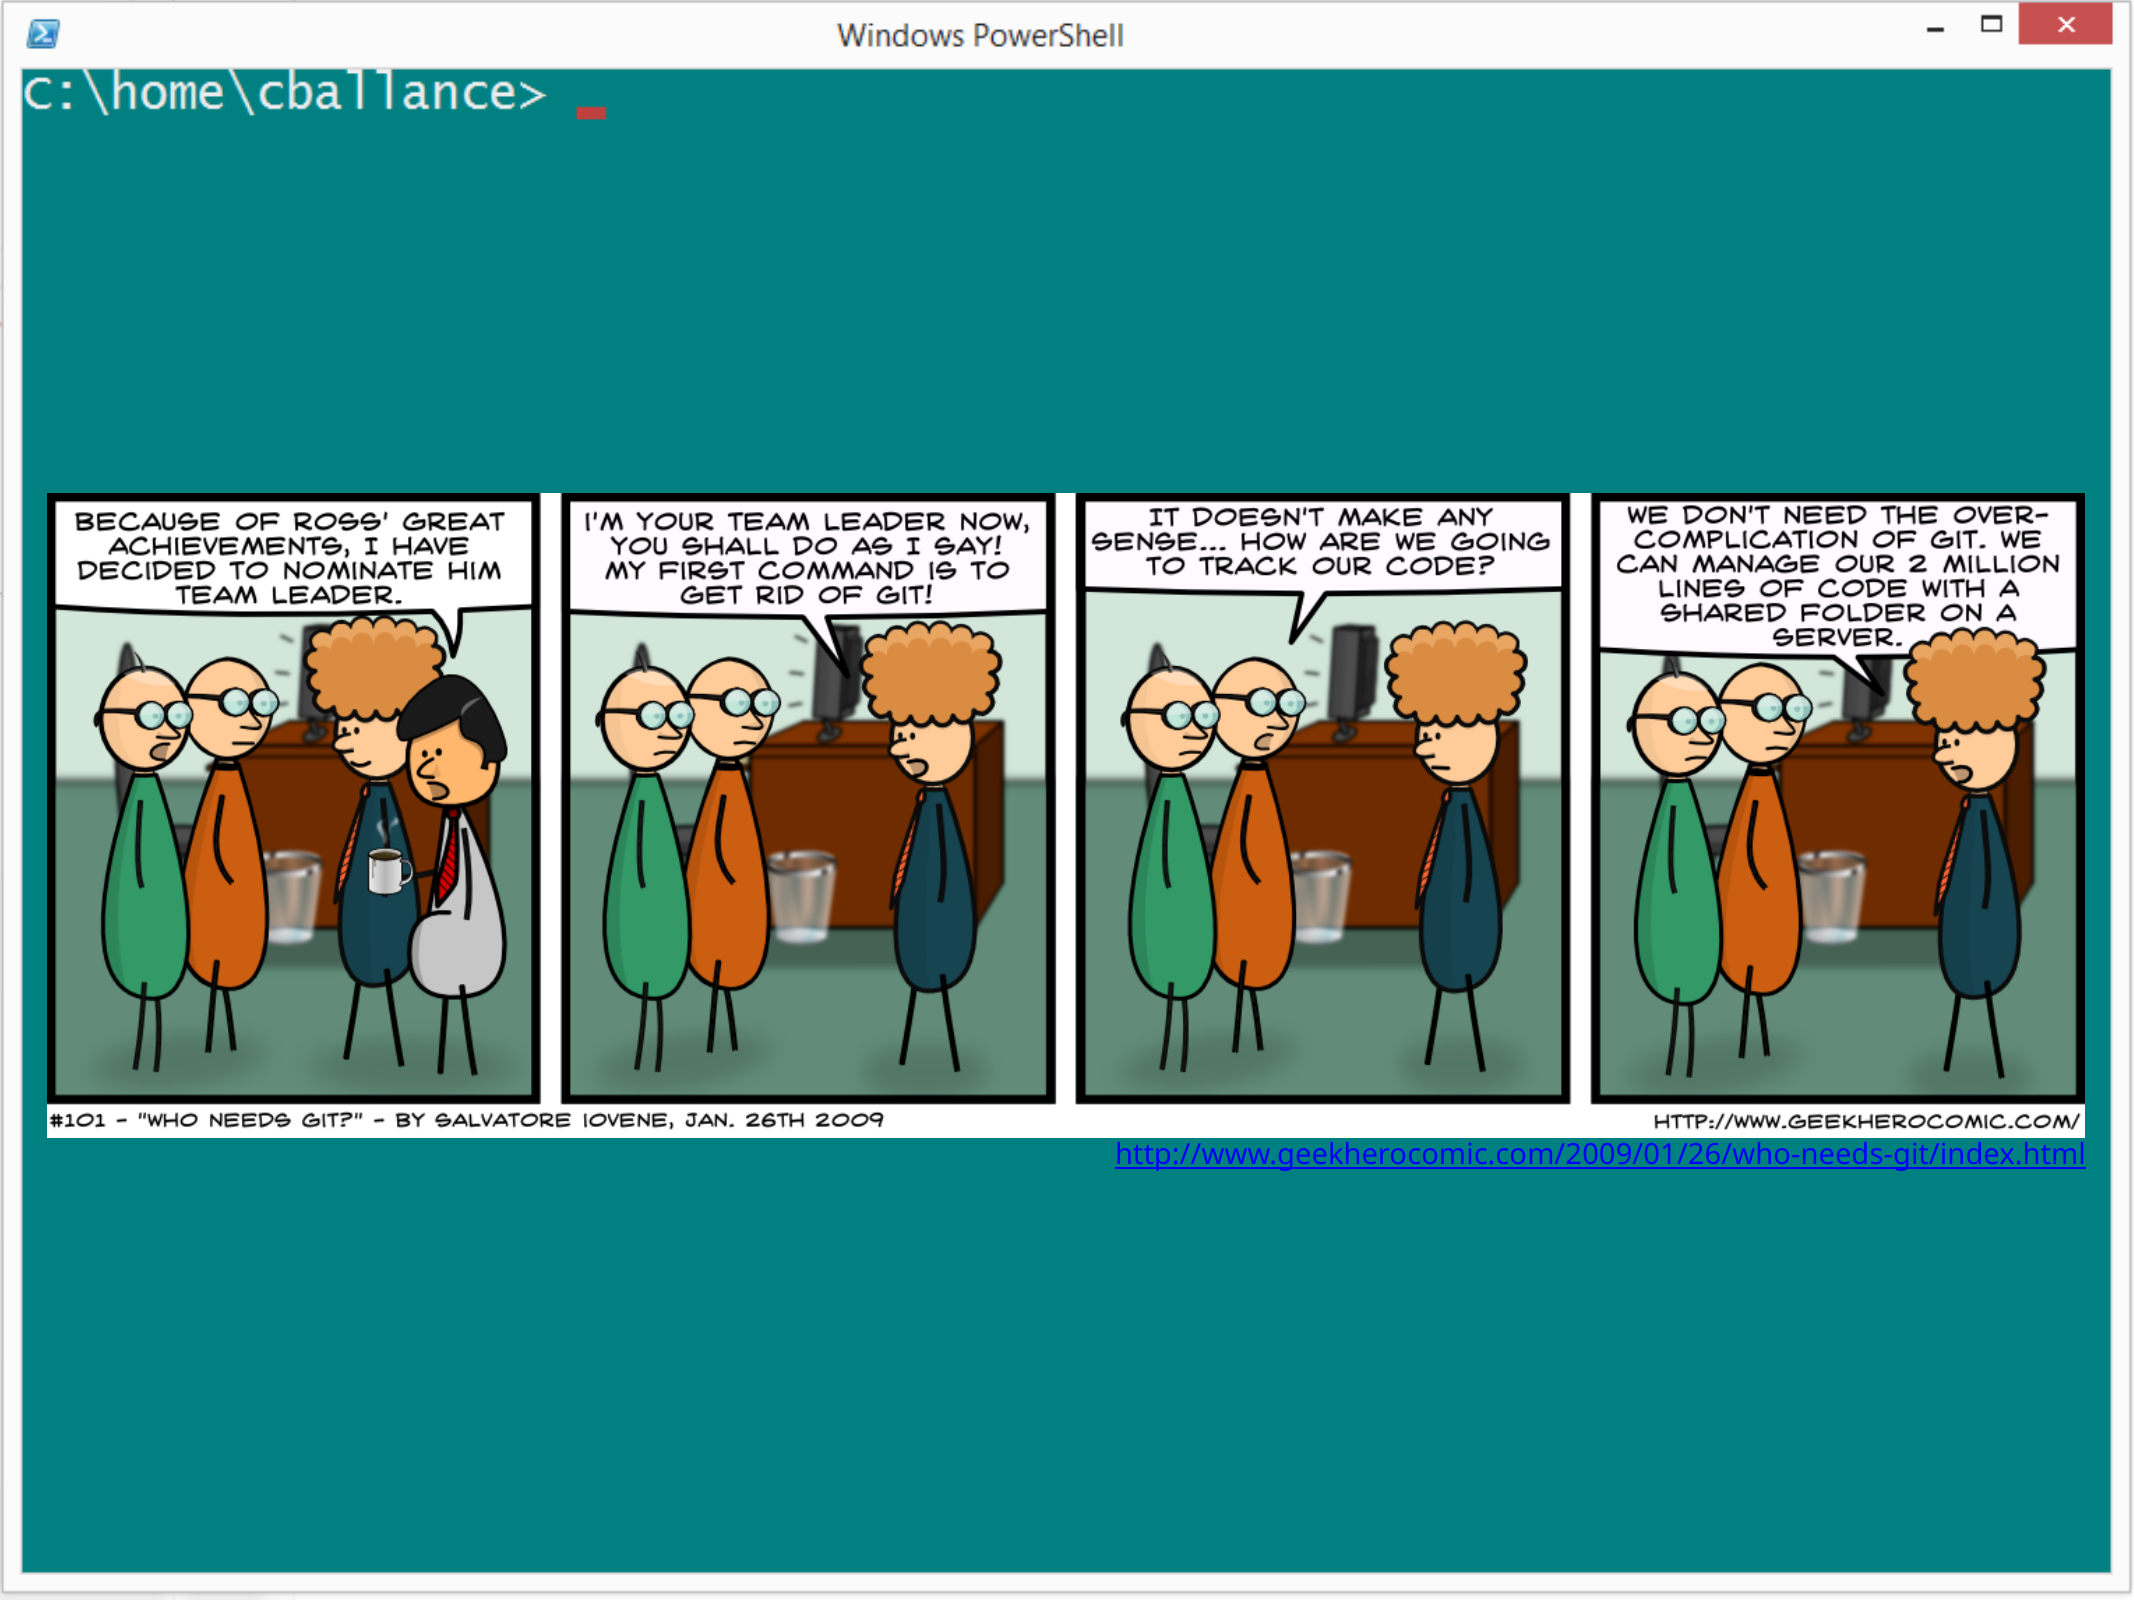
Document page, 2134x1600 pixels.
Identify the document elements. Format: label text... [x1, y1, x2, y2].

text_box http://www.geekherocomic.com/2009/01/26/who-needs-git/index.html [962, 1135, 2087, 1224]
picture [0, 0, 2134, 1600]
